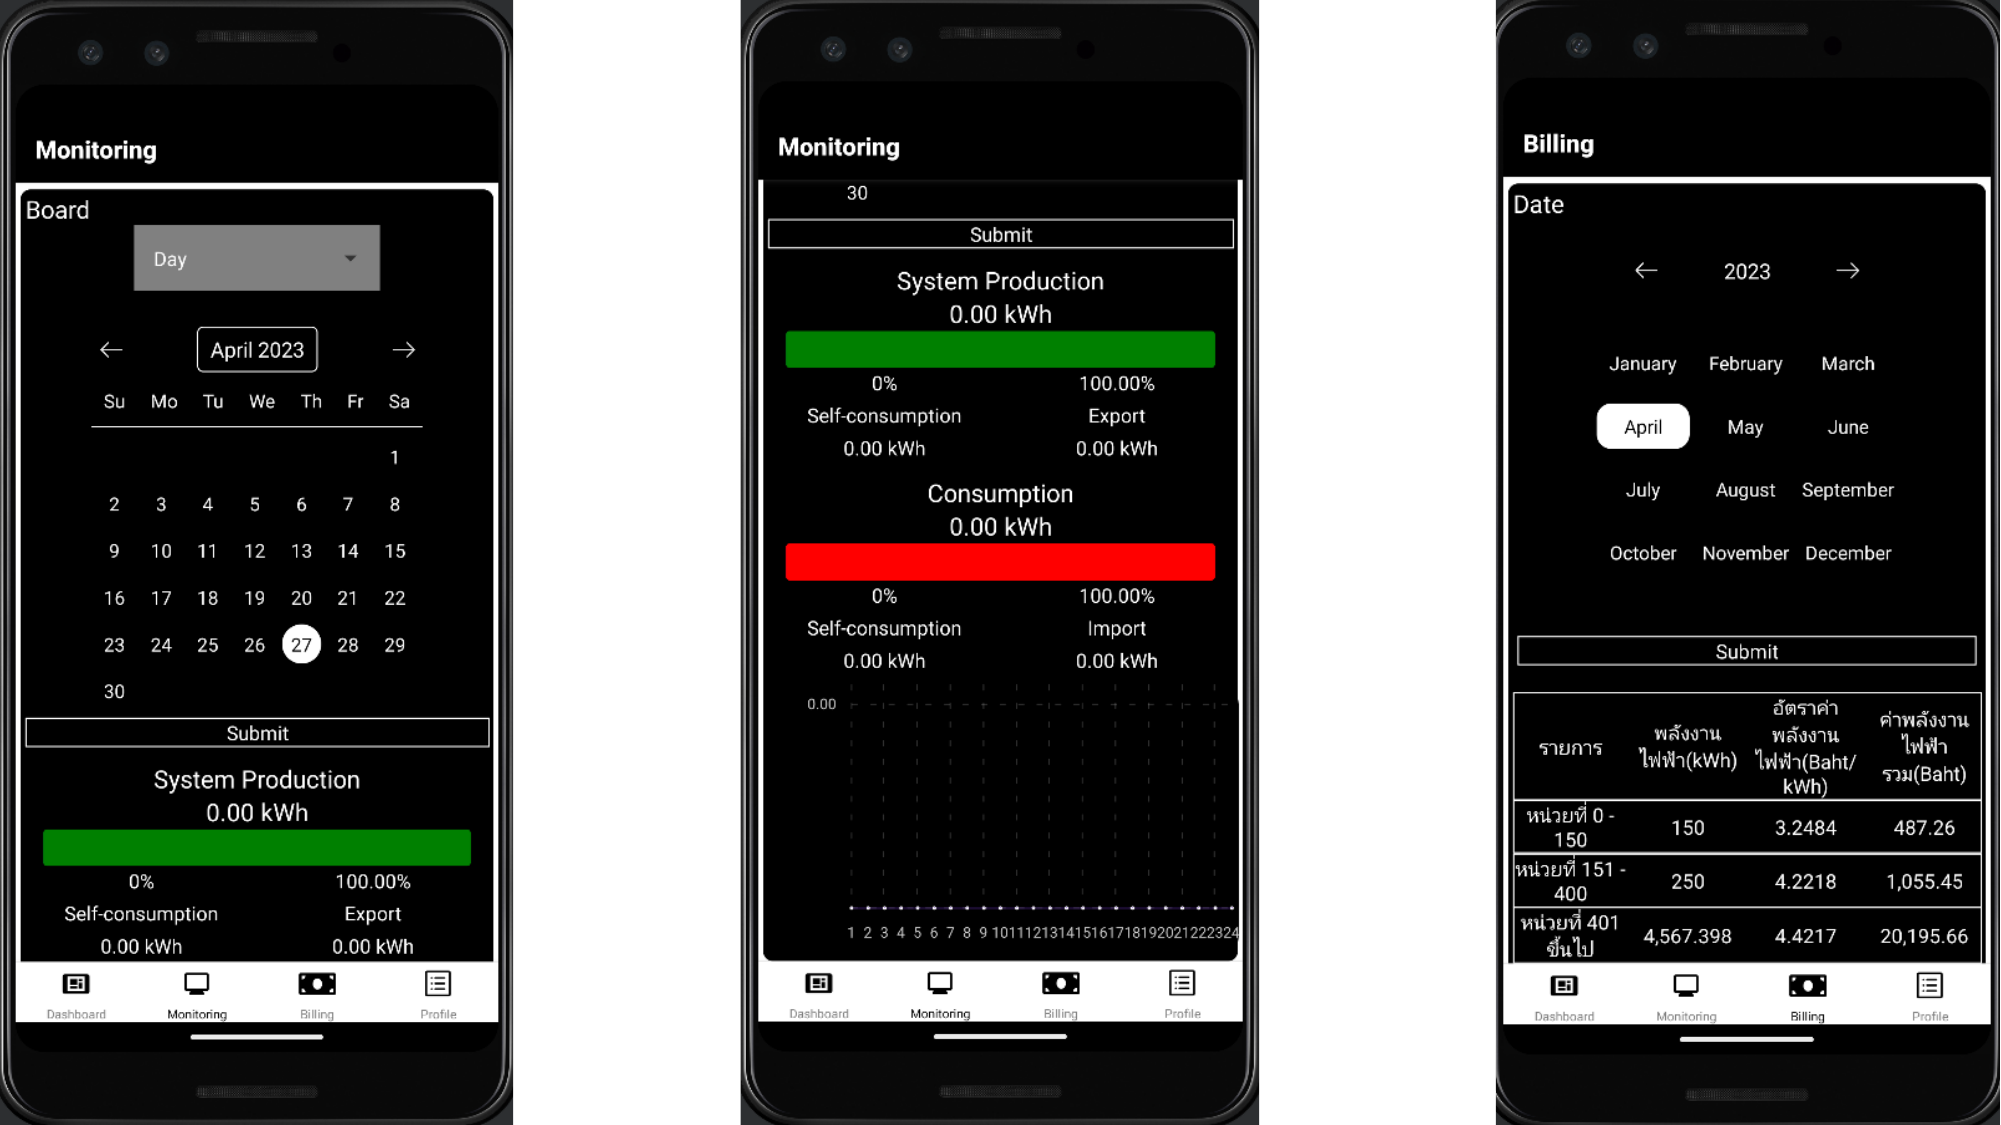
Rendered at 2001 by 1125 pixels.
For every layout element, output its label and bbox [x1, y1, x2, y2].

picture [740, 0, 1260, 1125]
picture [0, 0, 514, 1125]
picture [1495, 0, 2000, 1125]
